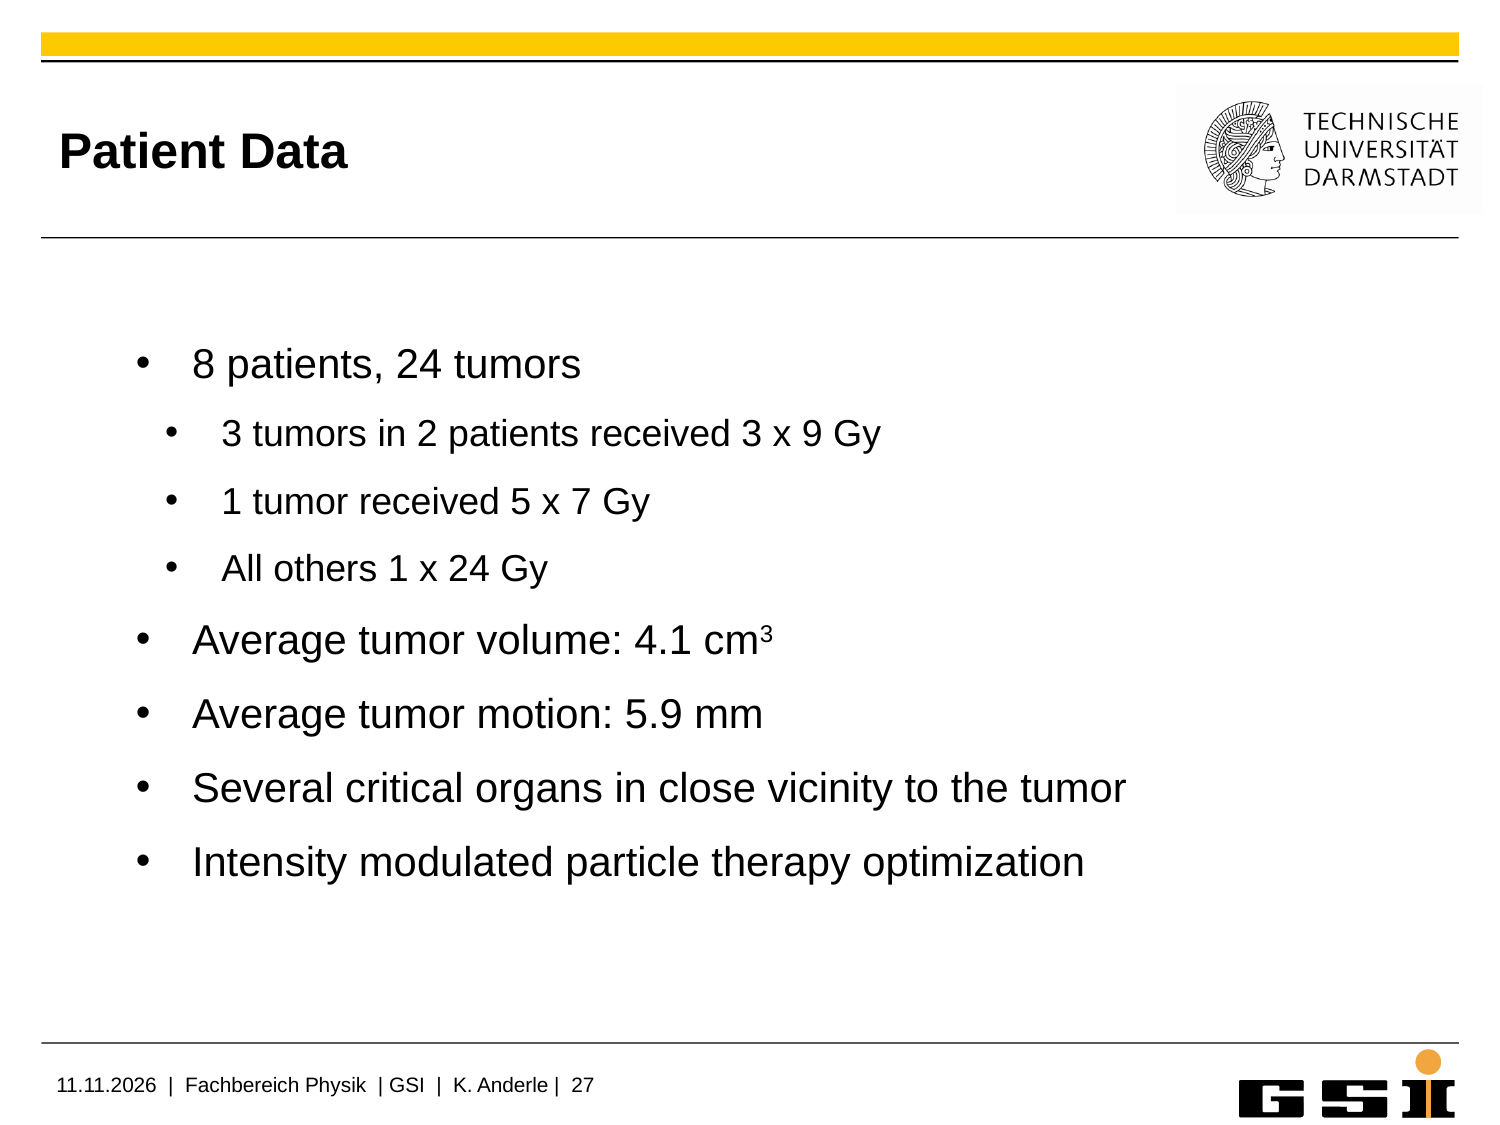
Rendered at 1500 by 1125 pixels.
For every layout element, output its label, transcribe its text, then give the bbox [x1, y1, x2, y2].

picture [1175, 84, 1483, 214]
title Patient Data [58, 79, 1149, 218]
list 8 patients, 24 tumors 3 tumors in 2 patients received 3 x 9 Gy 1 tumor received 5 x 7 Gy All others 1 x 24 Gy Average tumor volume: 4.1 cm3 Average tumor motion: 5.9 mm Several critical organs in close vicinity to the tumor Intensity modulated particle therapy optimization [135, 314, 1235, 1009]
